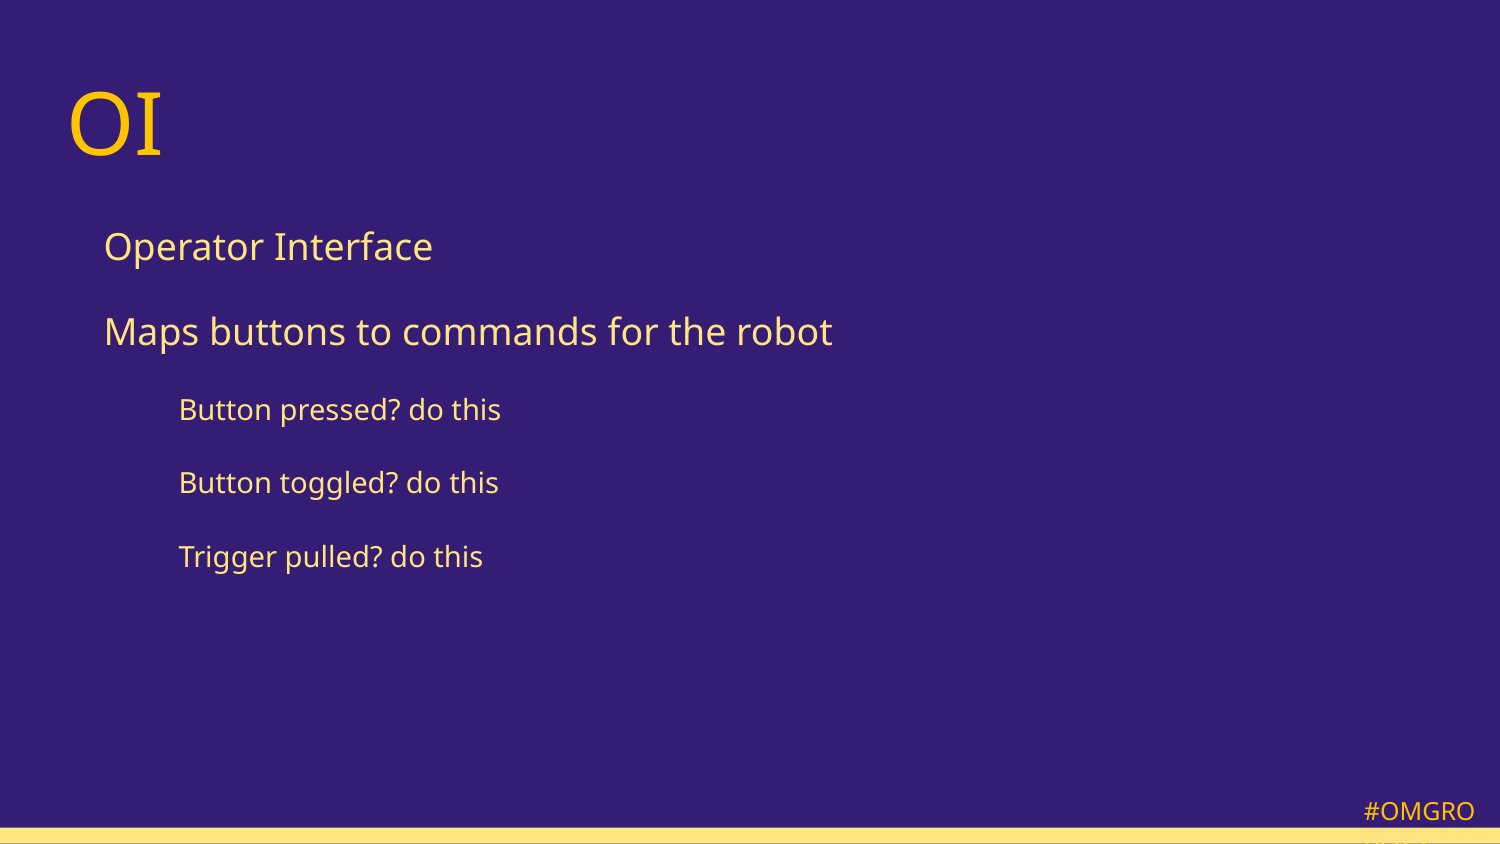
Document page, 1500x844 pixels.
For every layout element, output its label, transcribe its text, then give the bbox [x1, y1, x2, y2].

title OI [51, 51, 1449, 189]
list Operator Interface Maps buttons to commands for the robot Button pressed? do this Button toggled? do this Trigger pulled? do this [51, 200, 1449, 752]
